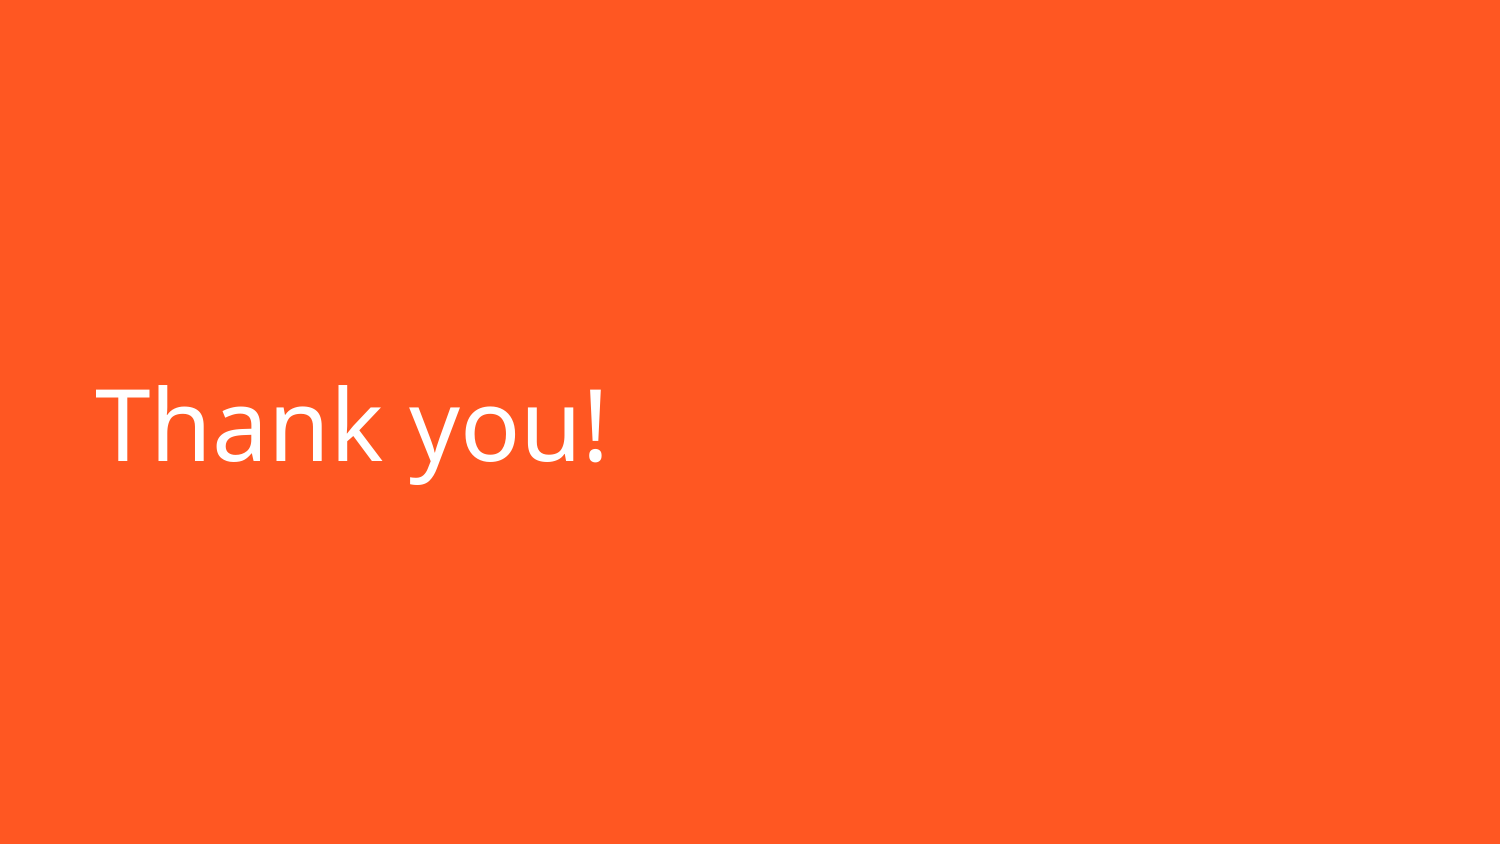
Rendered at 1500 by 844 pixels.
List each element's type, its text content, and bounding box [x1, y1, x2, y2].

title Thank you! [80, 86, 1013, 758]
